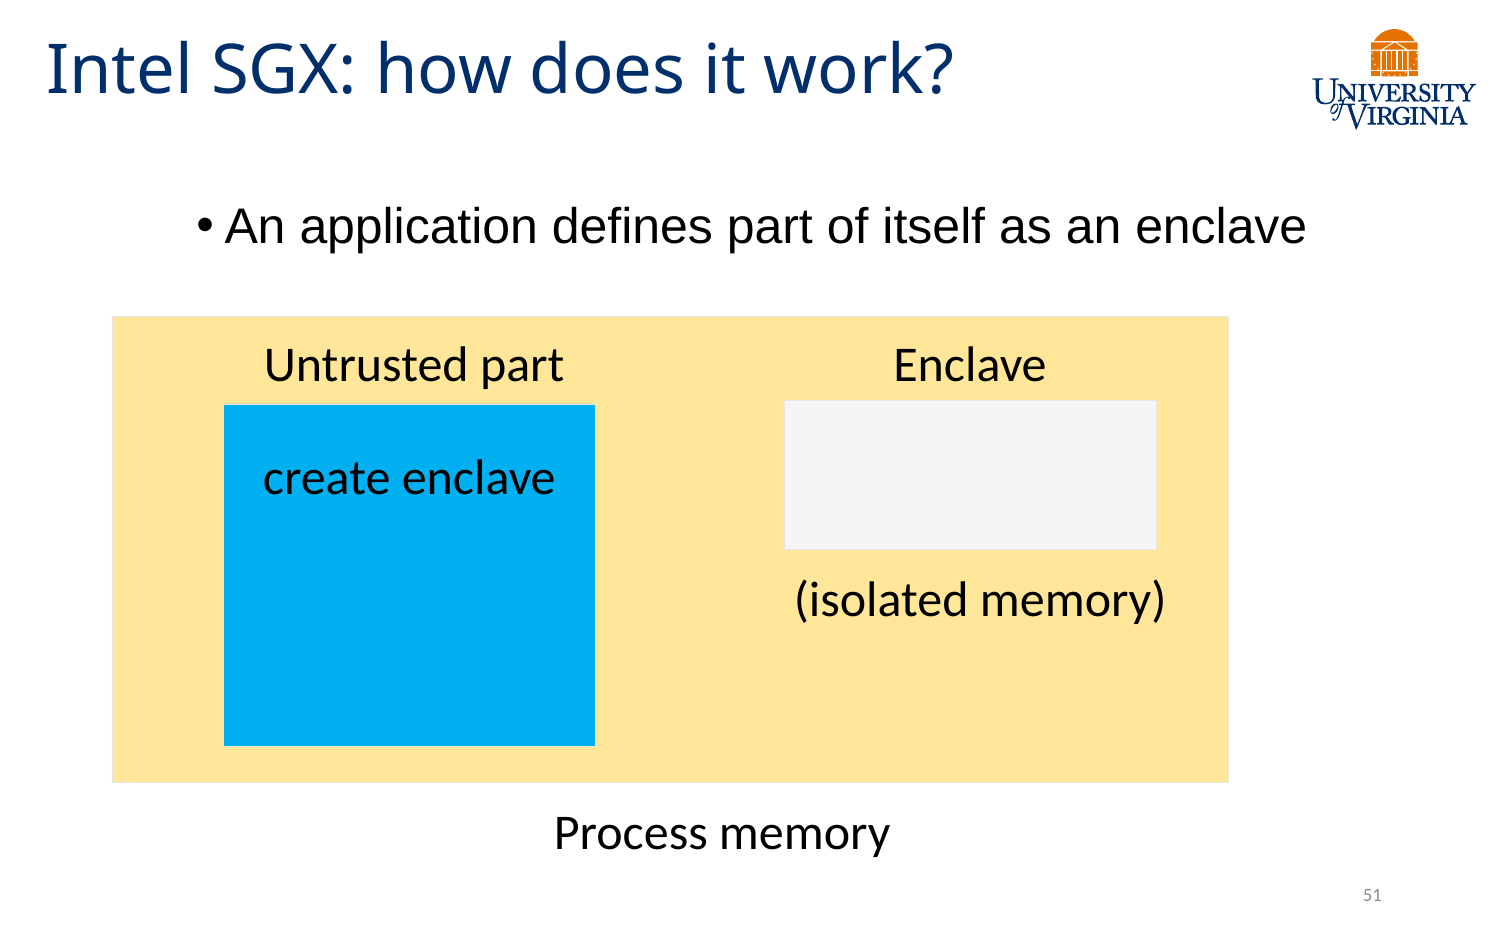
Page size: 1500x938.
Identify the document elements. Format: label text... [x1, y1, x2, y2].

text_box Enclave [878, 324, 1062, 400]
text_box [223, 403, 596, 747]
list An application defines part of itself as an enclave [47, 186, 1458, 274]
text_box Untrusted part [249, 324, 580, 400]
text_box [111, 315, 1229, 783]
slide_number 51 [1059, 868, 1397, 919]
text_box [784, 400, 1156, 550]
text_box create enclave [248, 436, 571, 512]
text_box Process memory [539, 792, 906, 867]
text_box Intel SGX: how does it work? [30, 6, 1310, 137]
text_box (isolated memory) [778, 558, 1182, 634]
